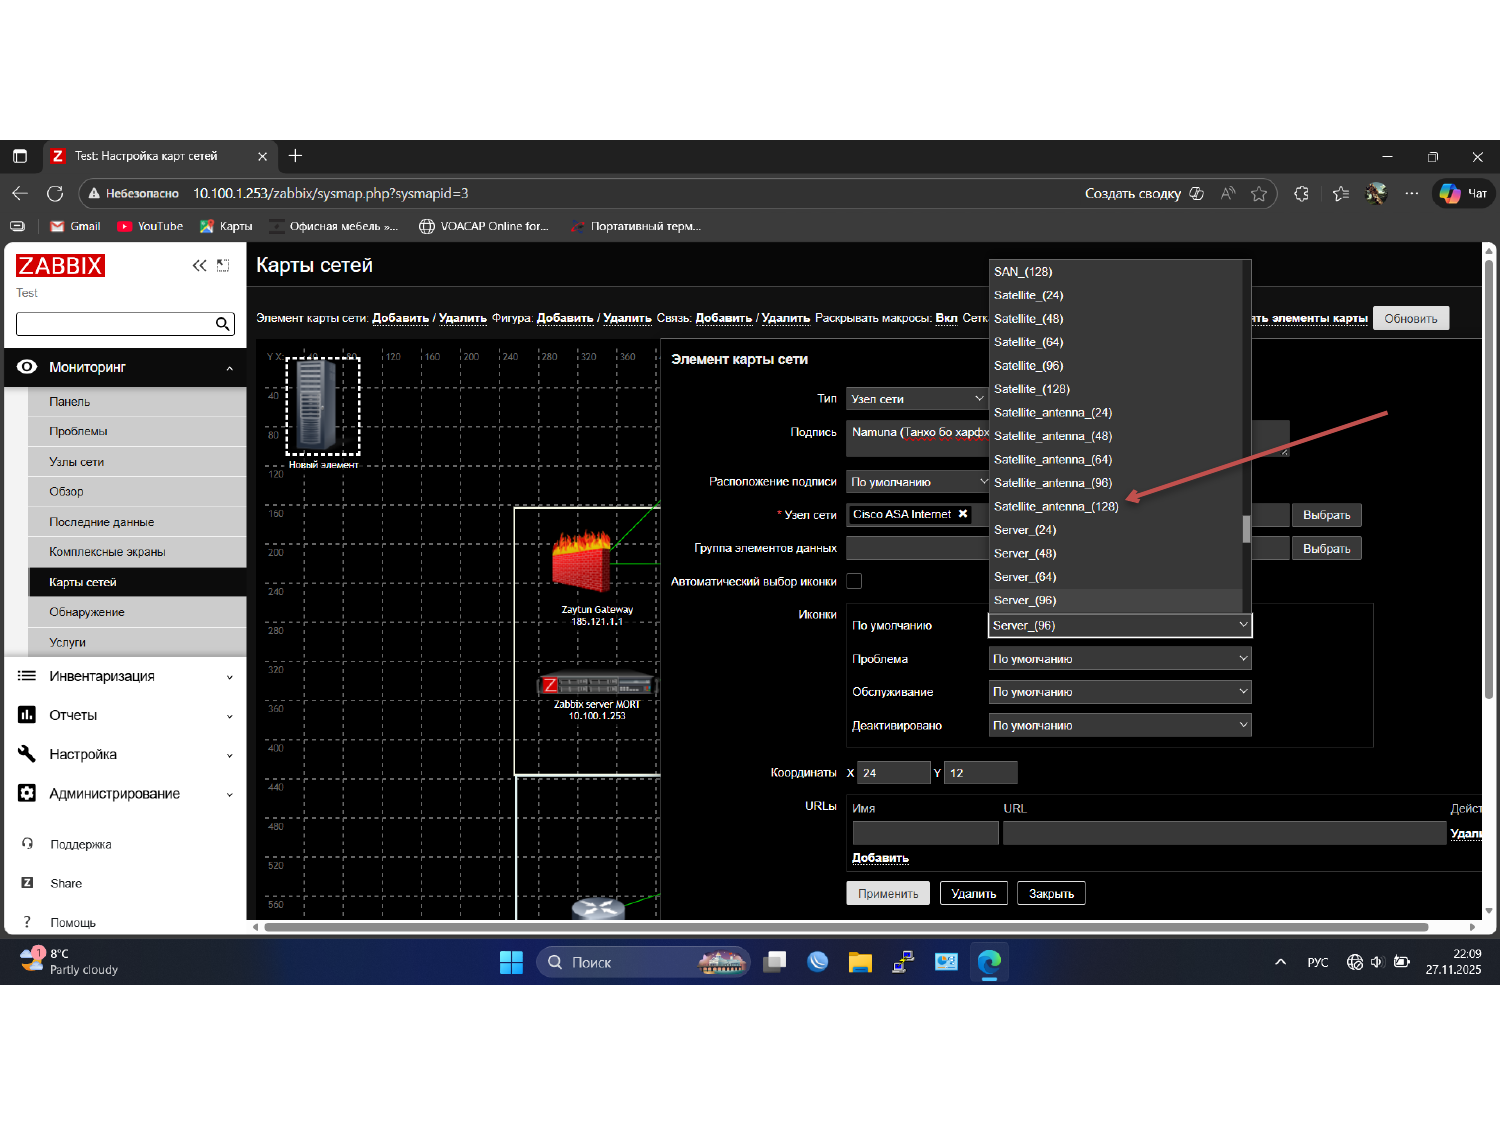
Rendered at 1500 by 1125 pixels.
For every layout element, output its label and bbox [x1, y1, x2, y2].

text_box [1124, 412, 1388, 501]
picture [0, 140, 1500, 985]
